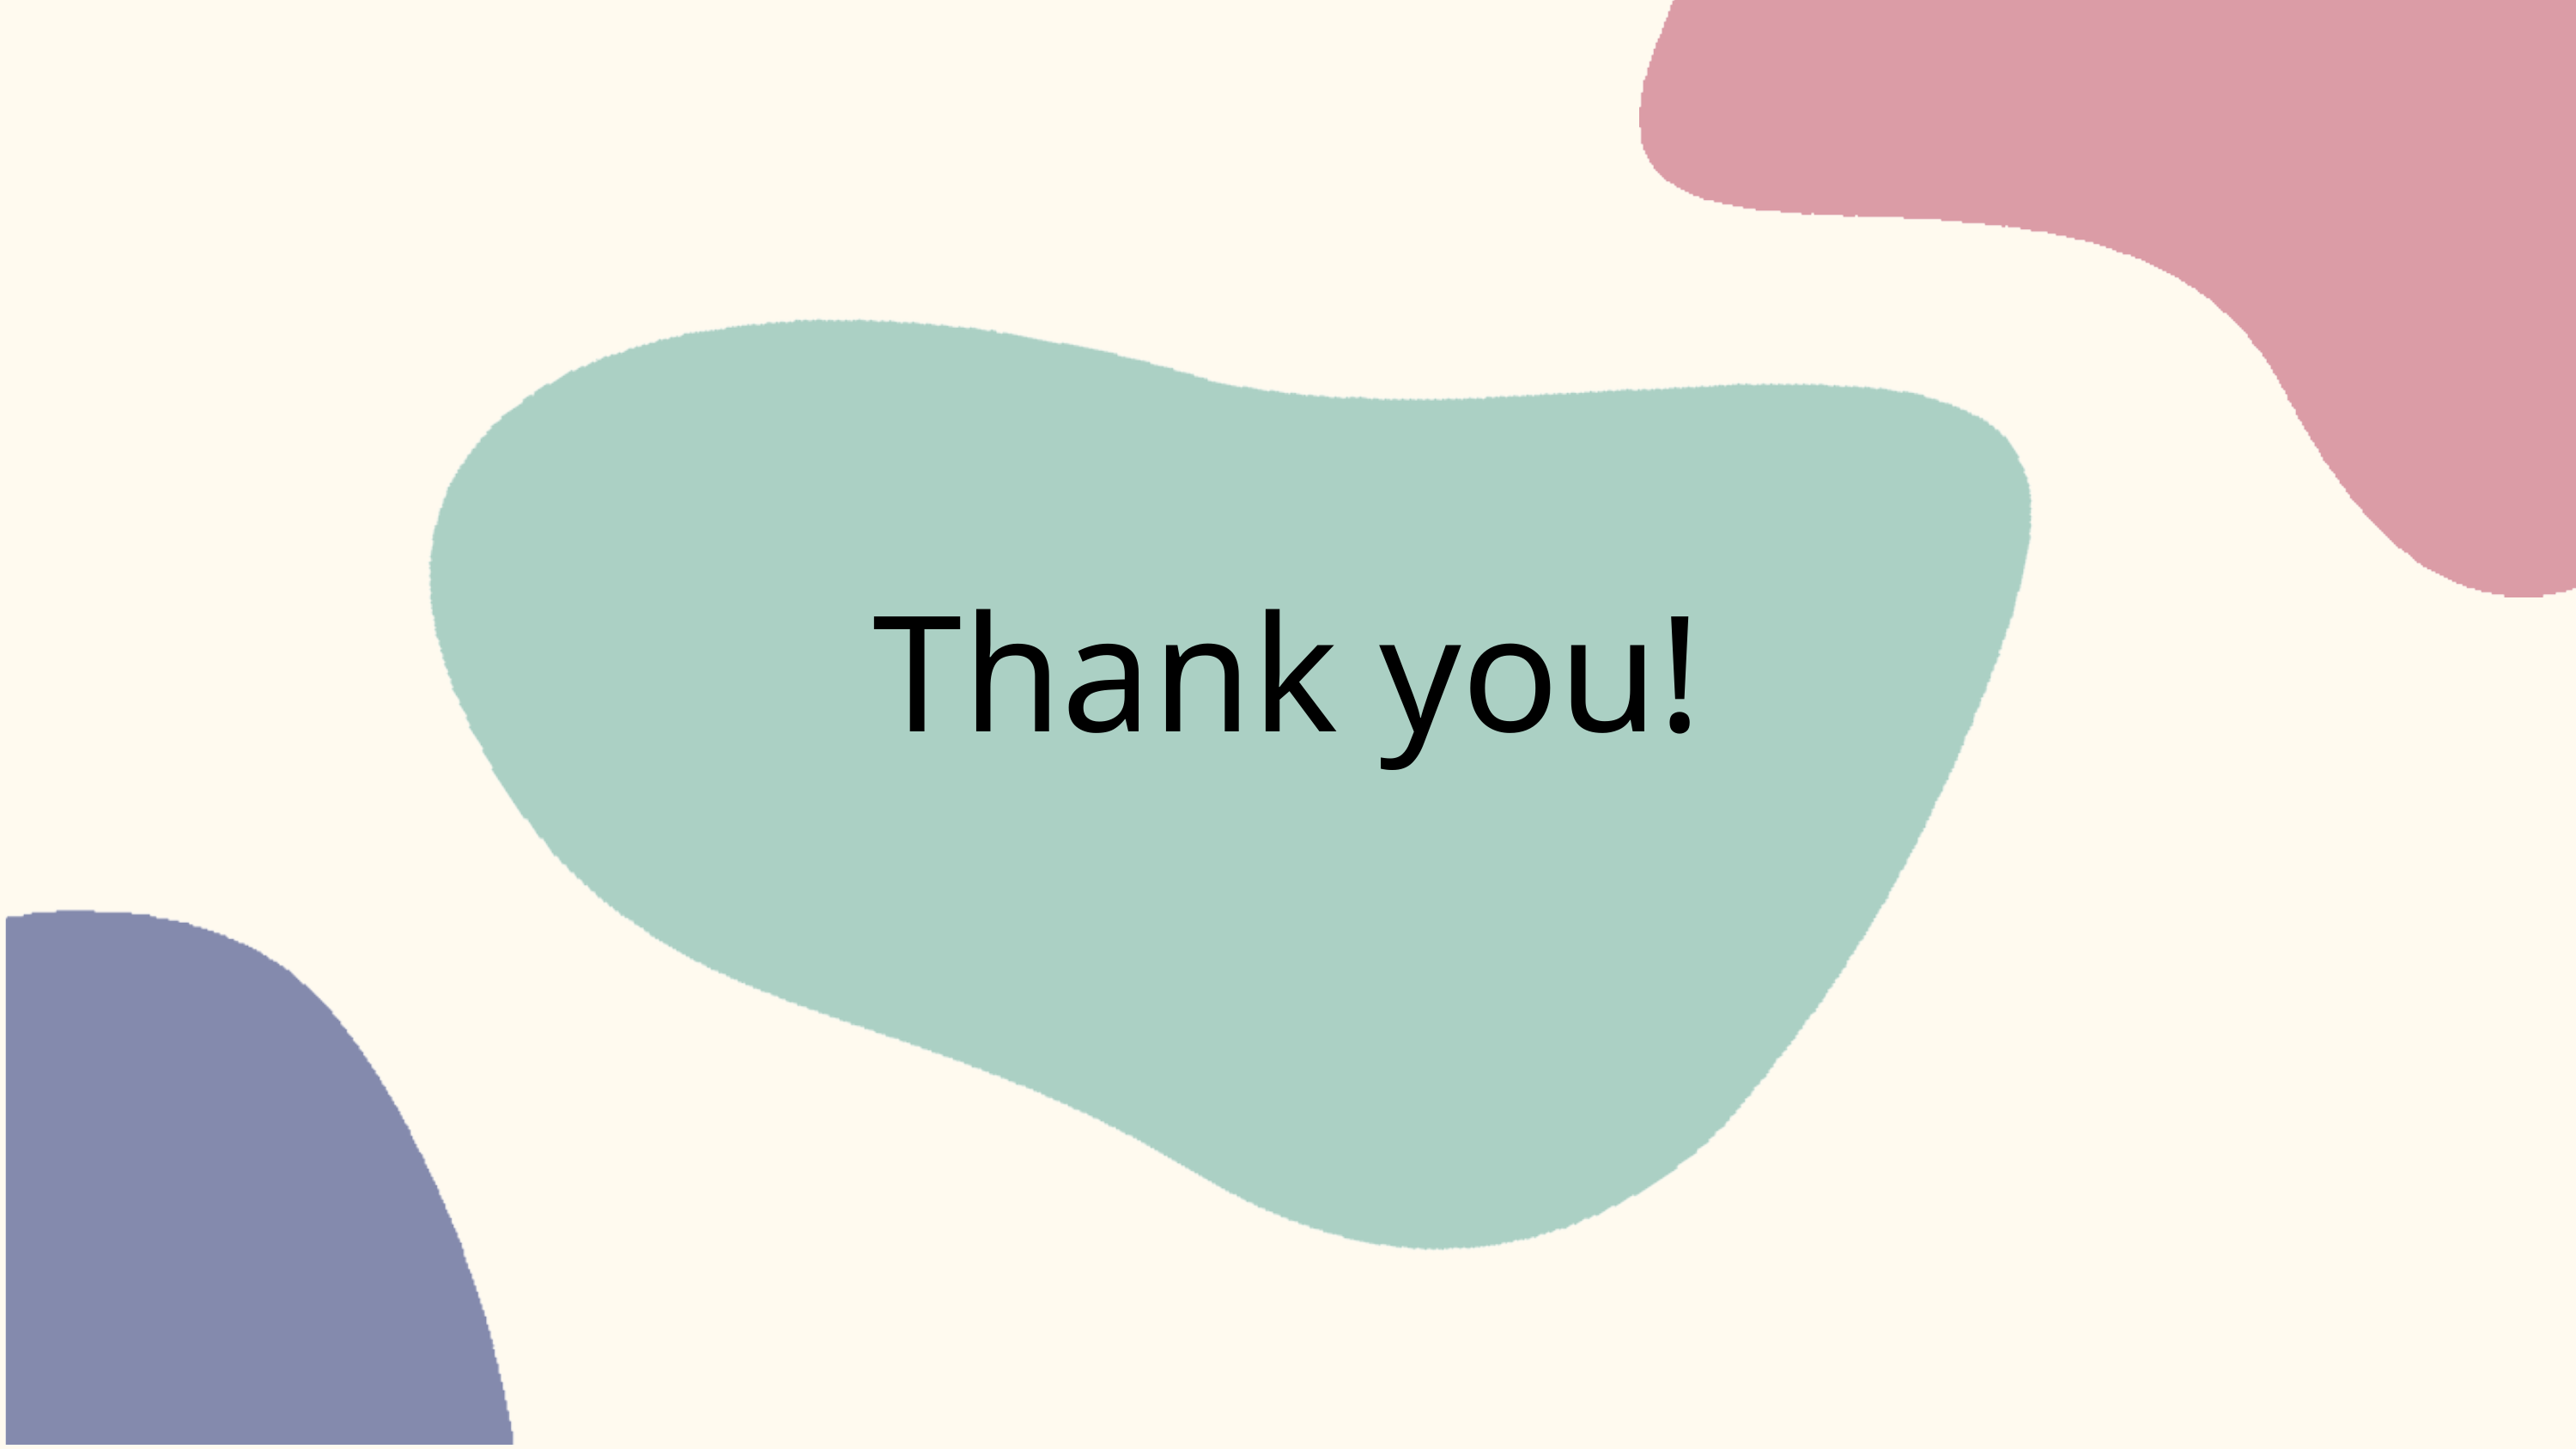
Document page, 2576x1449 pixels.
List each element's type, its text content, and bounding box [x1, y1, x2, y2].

picture [0, 0, 2576, 1449]
text_box Thank you! [1949, 605, 1953, 765]
text_box Thank you! [623, 571, 629, 765]
